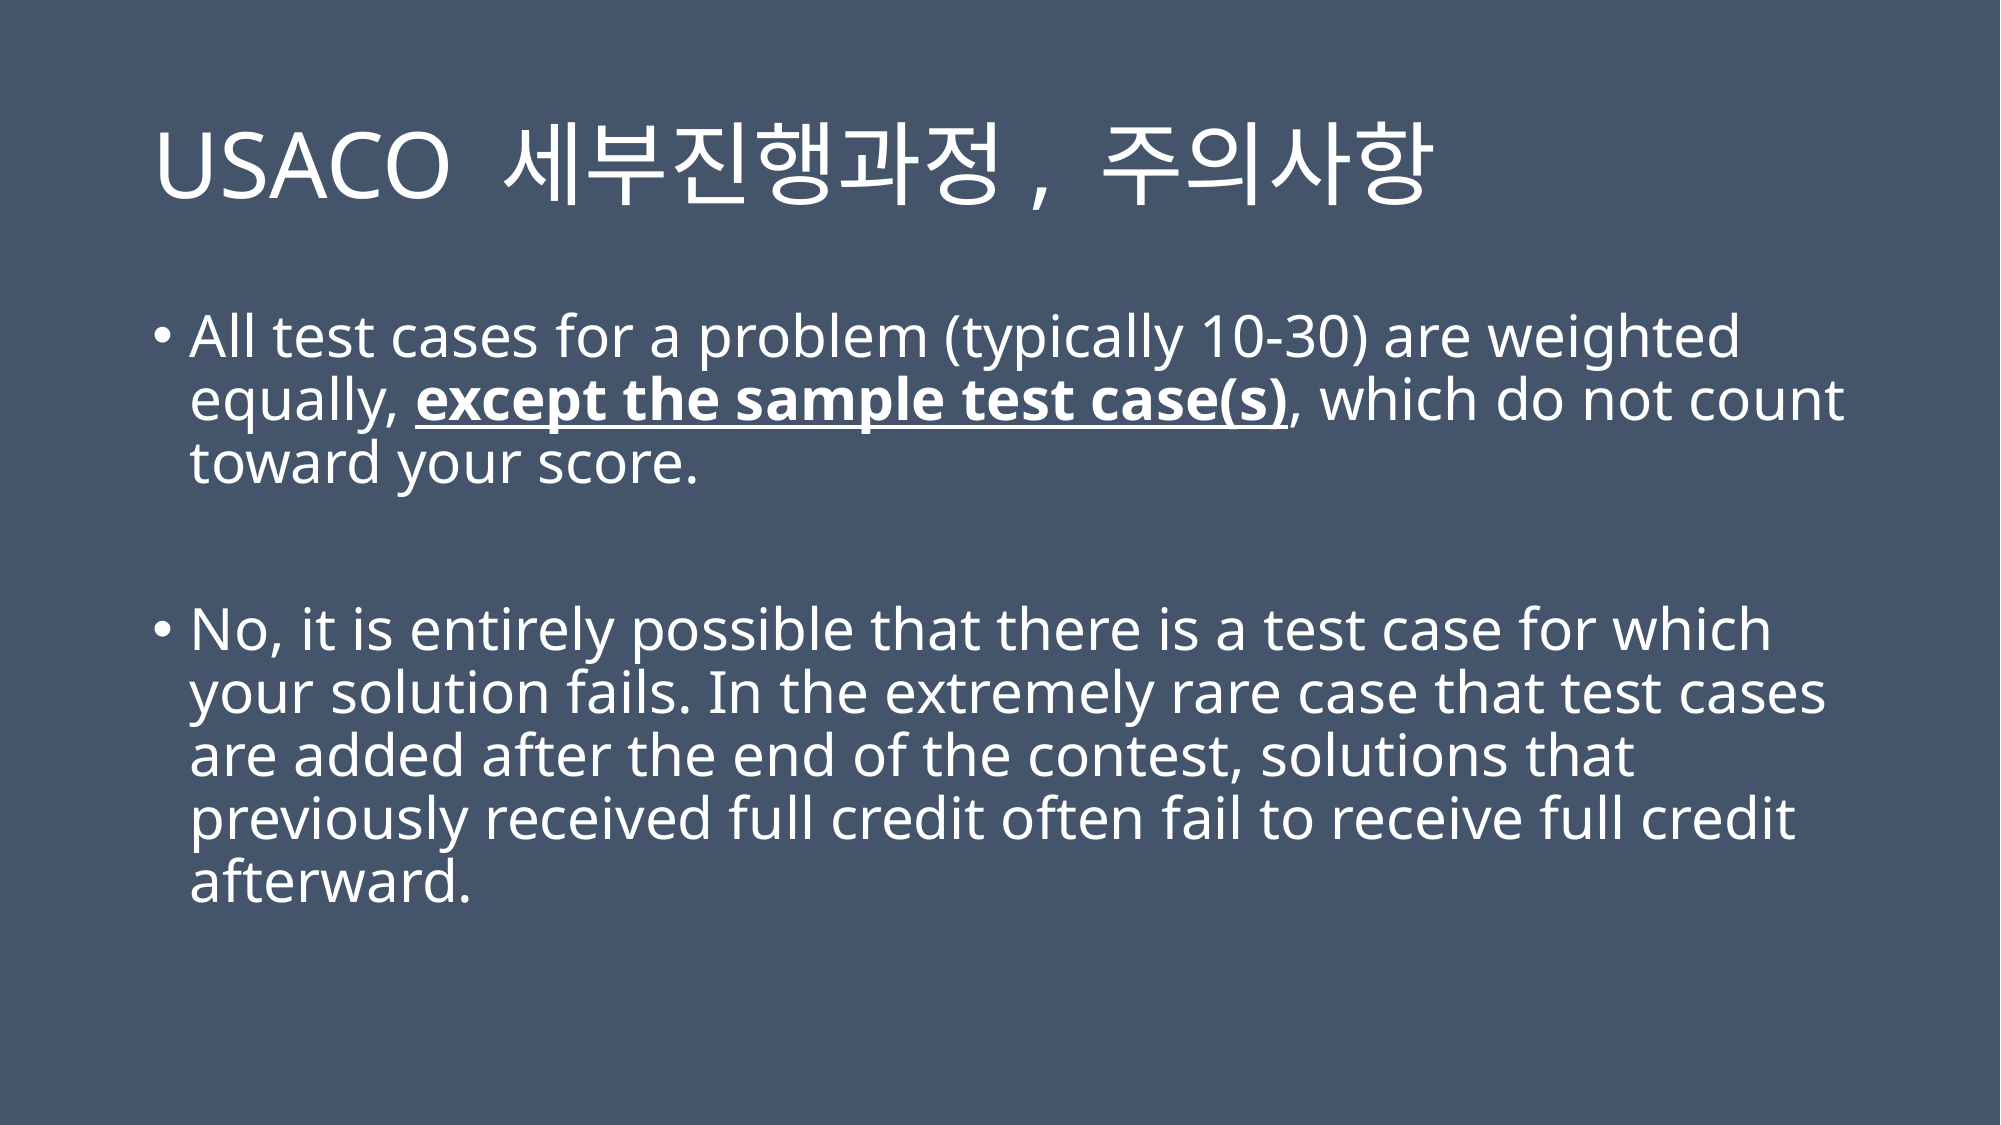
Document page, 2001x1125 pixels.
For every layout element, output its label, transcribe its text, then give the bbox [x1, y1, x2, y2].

list All test cases for a problem (typically 10-30) are weighted equally, except the sample test case(s), which do not count toward your score. No, it is entirely possible that there is a test case for which your solution fails. In the extremely rare case that test cases are added after the end of the contest, solutions that previously received full credit often fail to receive full credit afterward. [137, 299, 1863, 1014]
title USACO 세부진행과정, 주의사항 [137, 59, 1863, 278]
